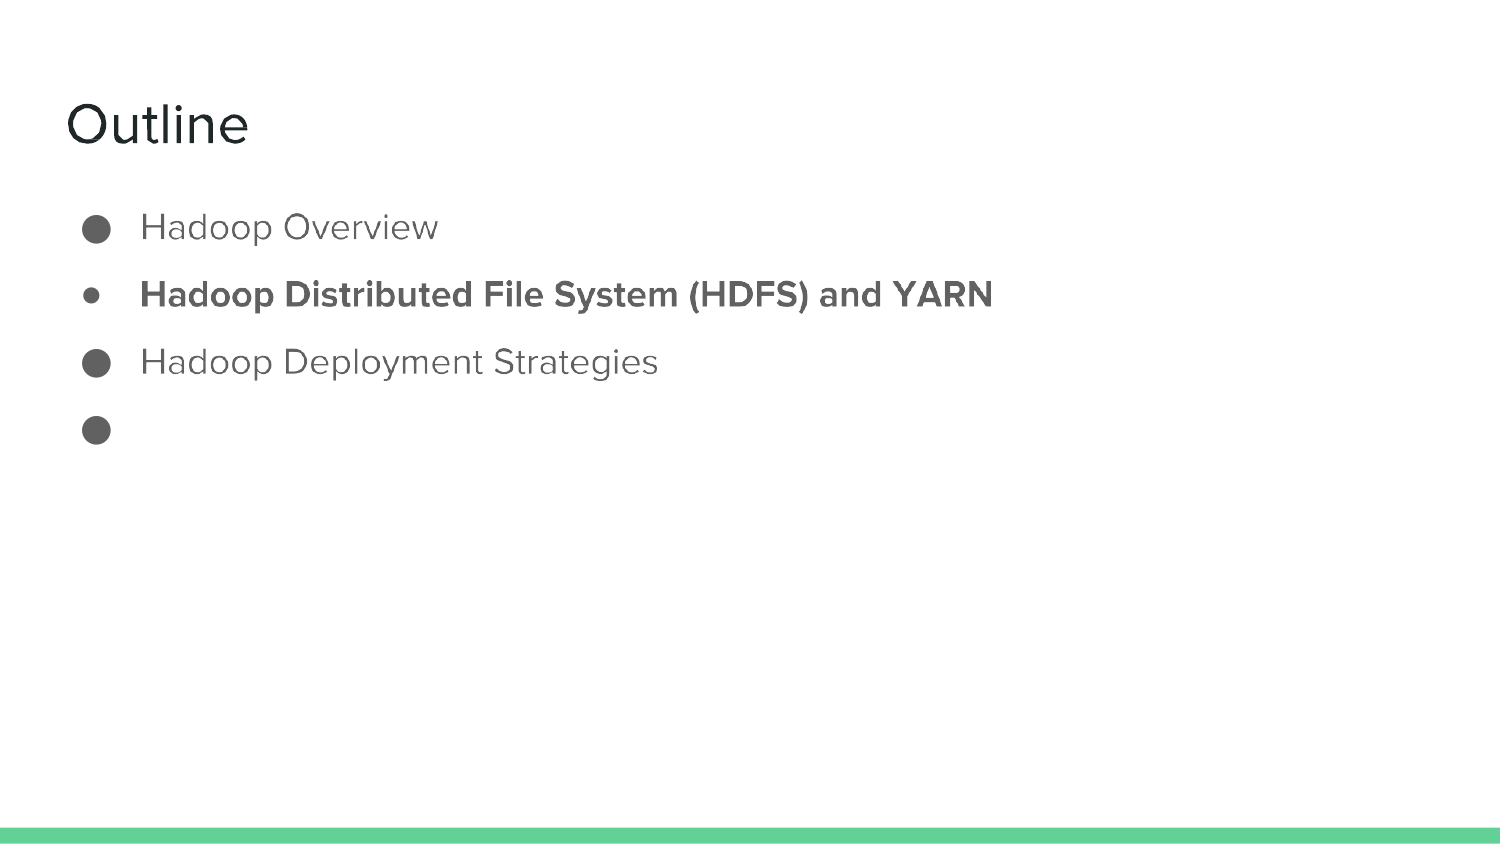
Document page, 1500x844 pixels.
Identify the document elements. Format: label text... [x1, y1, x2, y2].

text_box [176, 115, 181, 144]
text_box [189, 114, 213, 144]
text_box [220, 114, 248, 144]
text_box [175, 105, 182, 112]
text_box [142, 107, 159, 144]
picture [142, 213, 438, 247]
text_box [114, 115, 138, 144]
text_box ● ● ● ● [77, 177, 105, 449]
picture [142, 347, 657, 381]
text_box [68, 103, 107, 144]
picture [142, 280, 992, 314]
text_box [163, 104, 168, 144]
